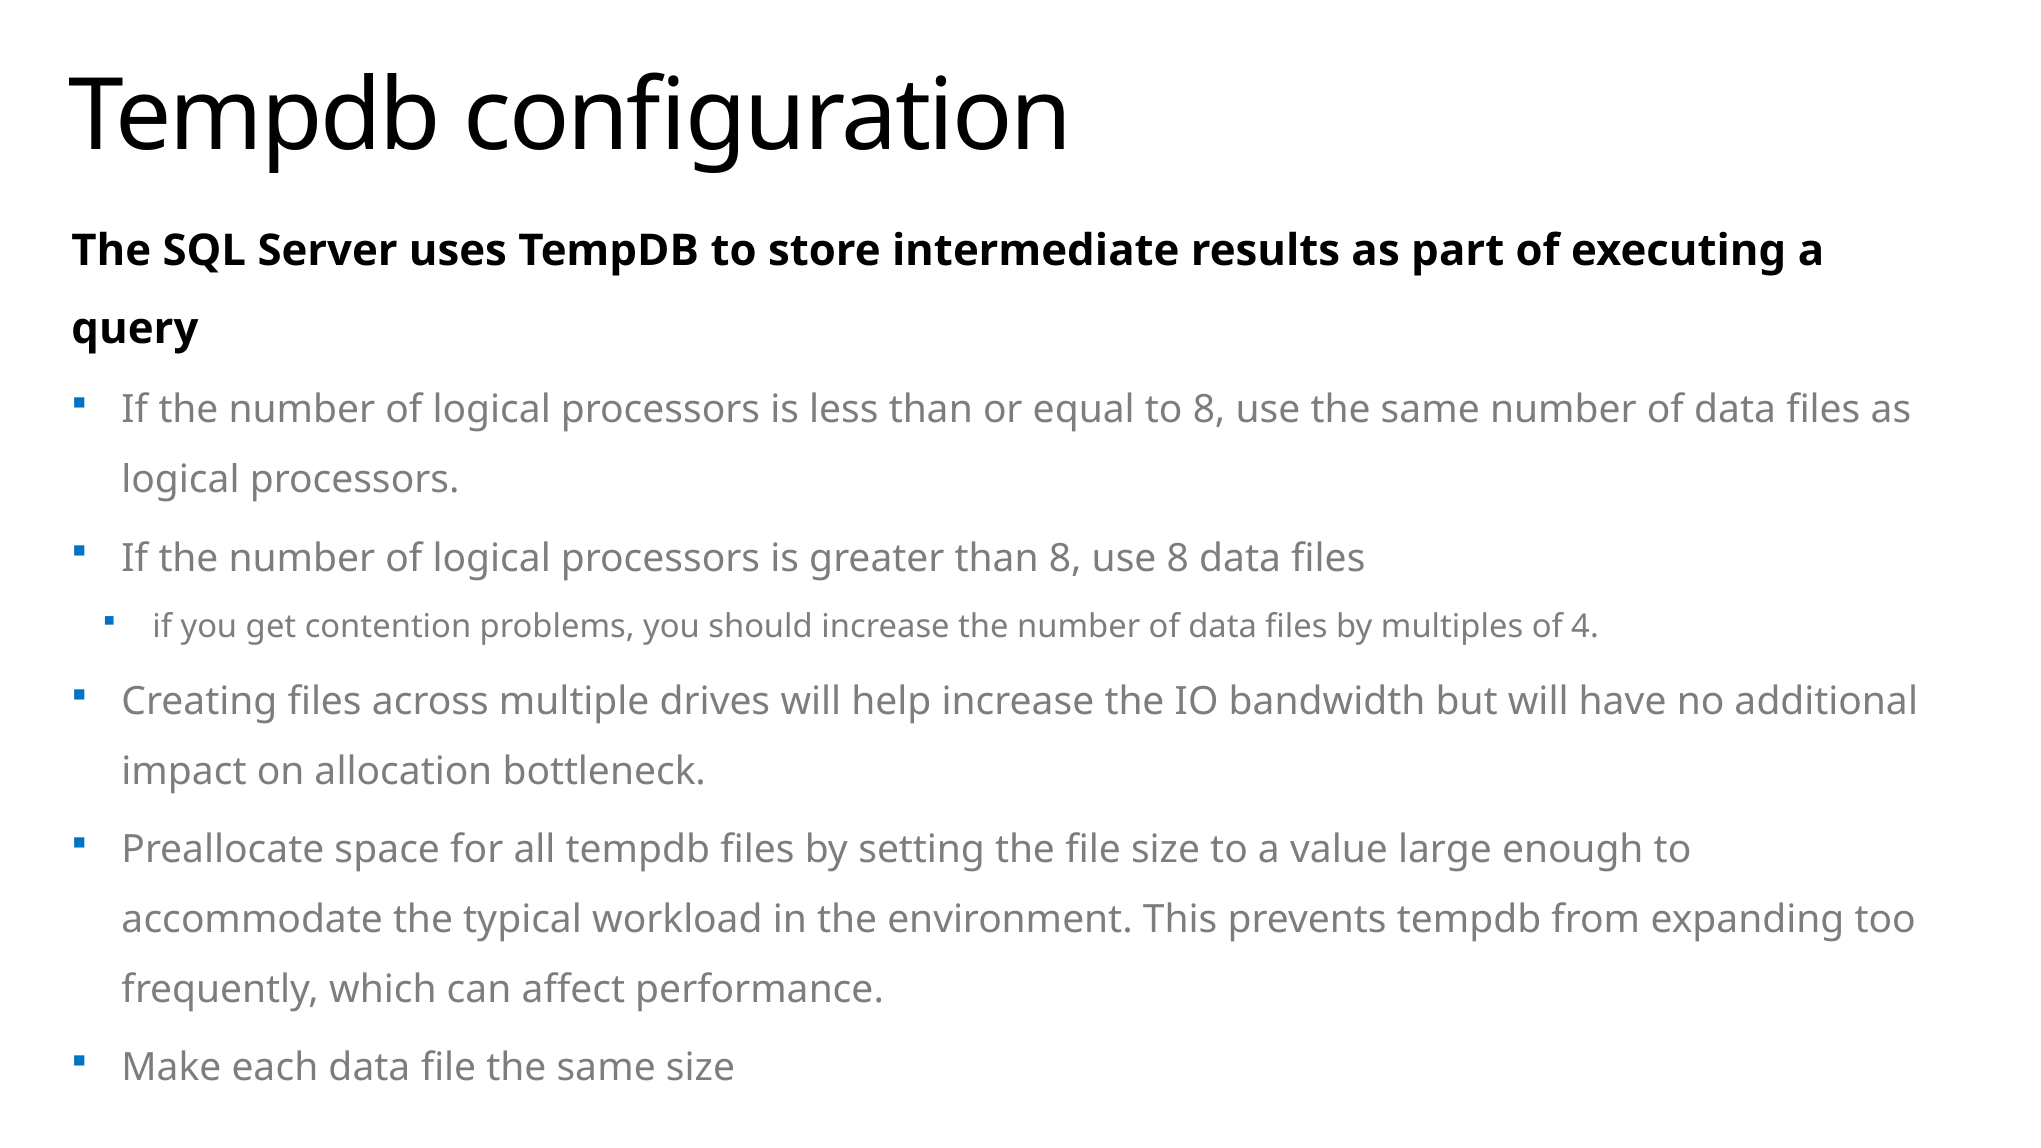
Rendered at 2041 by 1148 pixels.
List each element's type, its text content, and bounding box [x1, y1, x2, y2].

title Tempdb configuration [45, 48, 1964, 243]
list The SQL Server uses TempDB to store intermediate results as part of executing a query If the number of logical processors is less than or equal to 8, use the same number of data files as logical processors. If the number of logical processors is greater than 8, use 8 data files if you get contention problems, you should increase the number of data files by multiples of 4. Creating files across multiple drives will help increase the IO bandwidth but will have no additional impact on allocation bottleneck. Preallocate space for all tempdb files by setting the file size to a value large enough to accommodate the typical workload in the environment. This prevents tempdb from expanding too frequently, which can affect performance. Make each data file the same size [71, 243, 1938, 1094]
